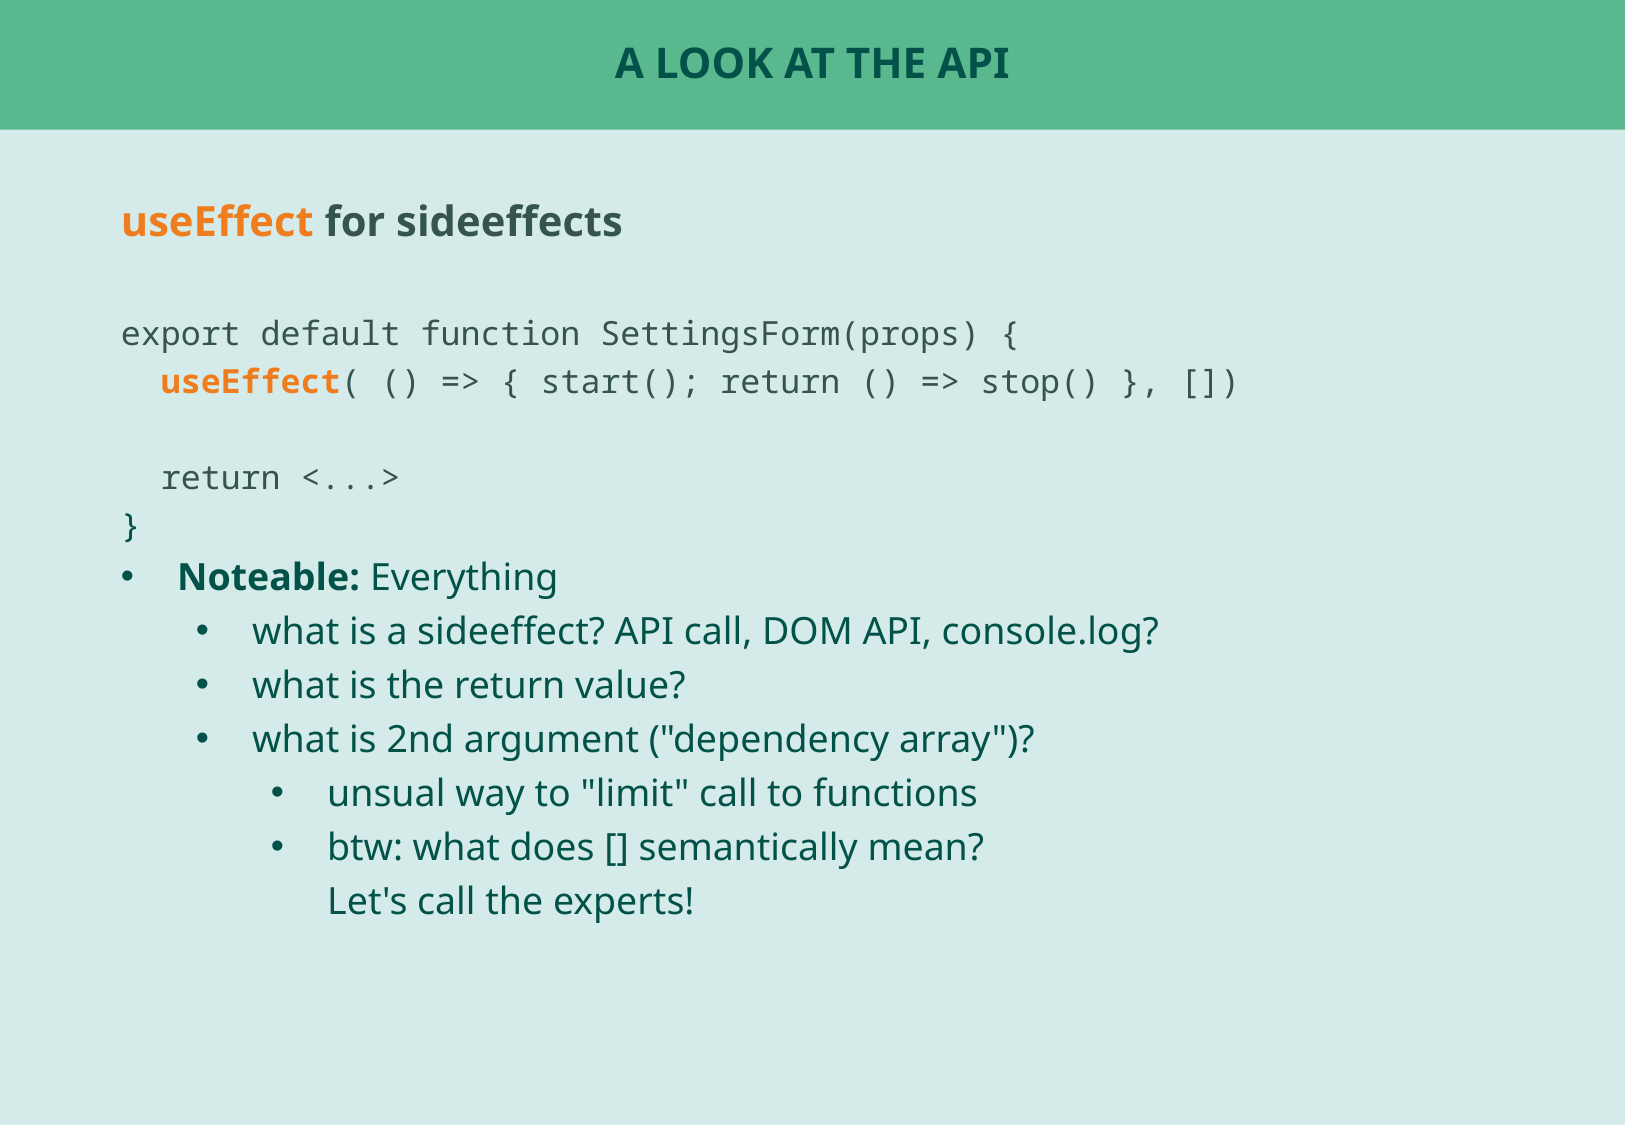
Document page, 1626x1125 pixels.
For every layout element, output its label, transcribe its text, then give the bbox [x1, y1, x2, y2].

text_box useEffect for sideeffects export default function SettingsForm(props) { useEffect( () => { start(); return () => stop() }, []) return <...> } Noteable: Everything what is a sideeffect? API call, DOM API, console.log? what is the return value? what is 2nd argument ("dependency array")? unsual way to "limit" call to functions btw: what does [] semantically mean? Let's call the experts! [106, 177, 1525, 1038]
title A look at the api [0, 0, 1625, 130]
